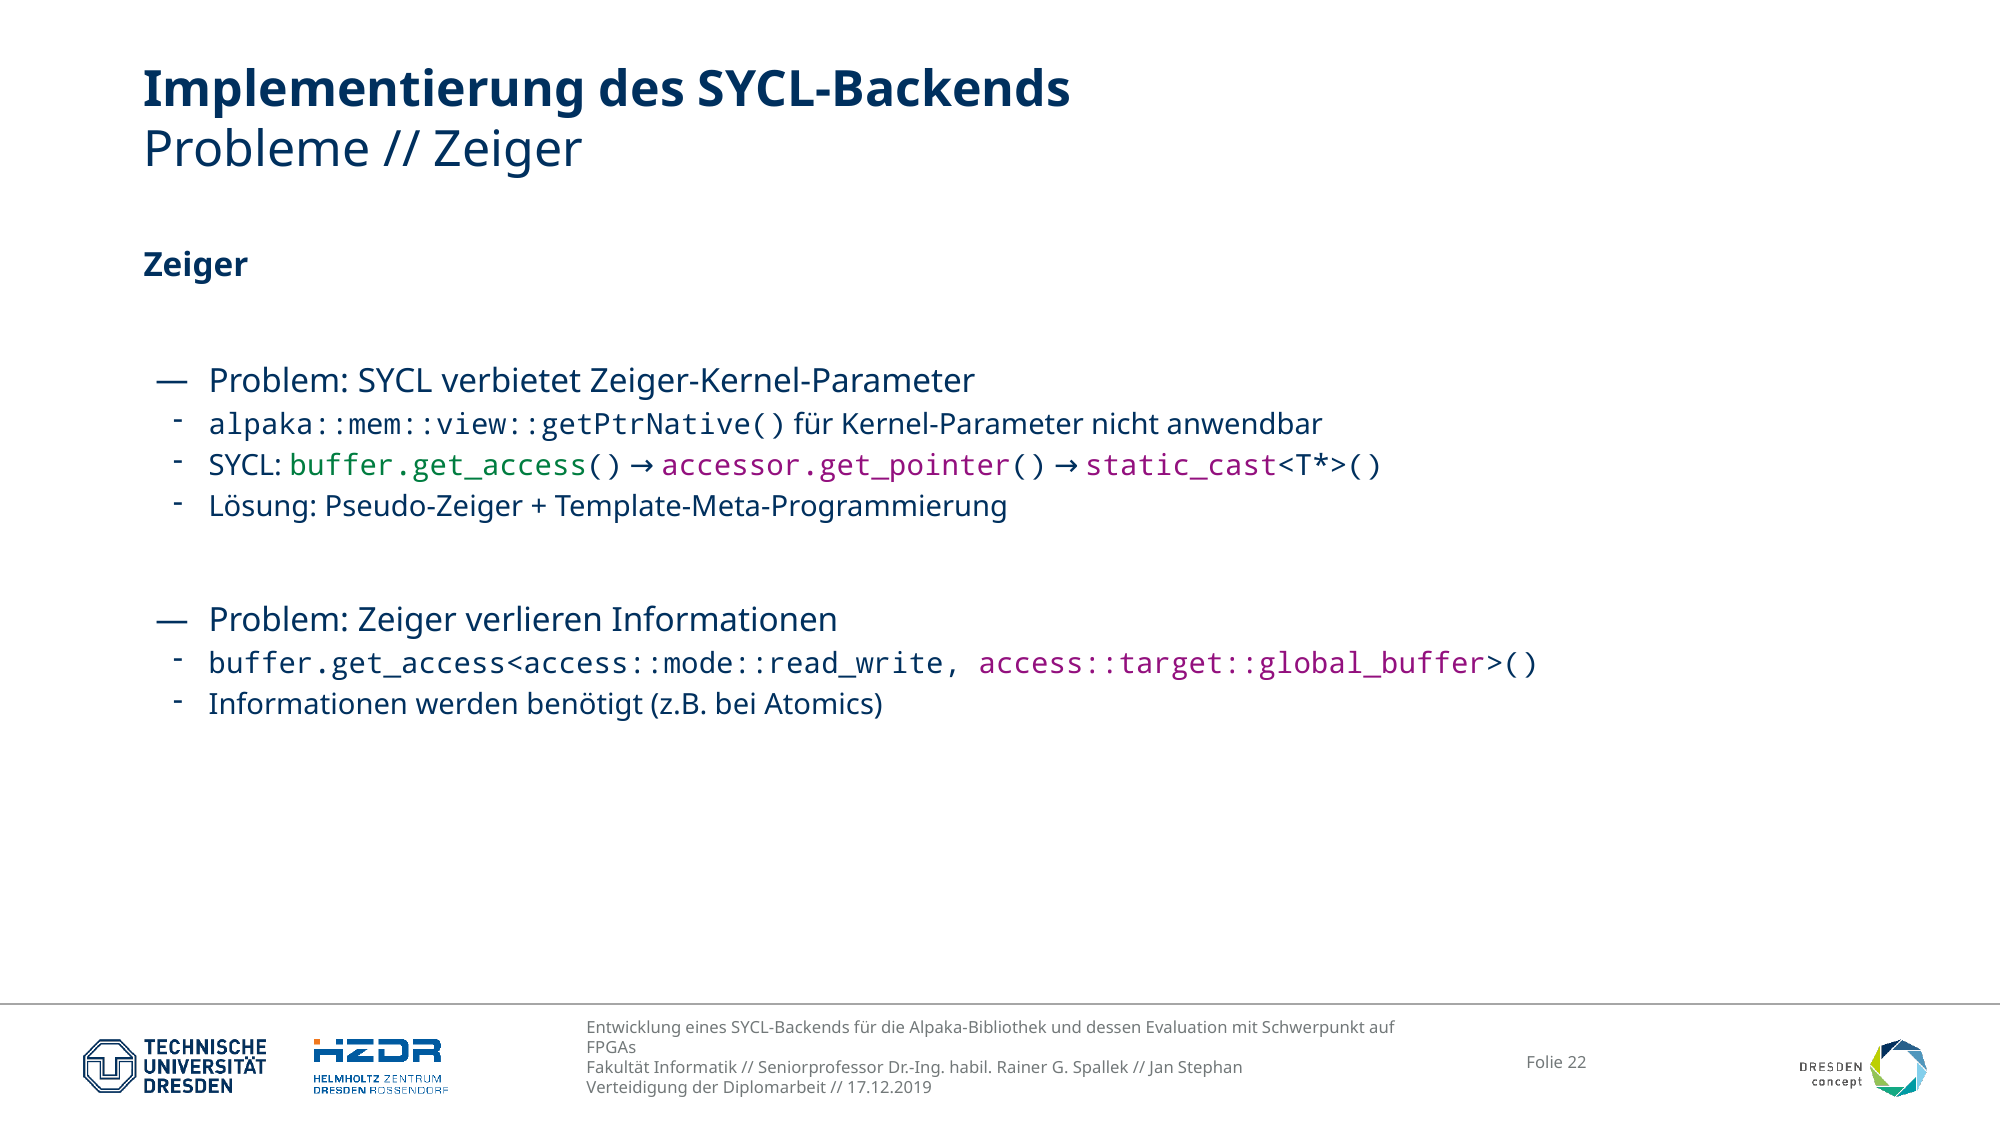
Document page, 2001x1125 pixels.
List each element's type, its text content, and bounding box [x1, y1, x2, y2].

picture [302, 1027, 459, 1105]
picture [83, 1039, 266, 1093]
picture [1800, 1039, 1927, 1097]
list Zeiger Problem: SYCL verbietet Zeiger-Kernel-Parameter alpaka::mem::view::getPtrNative() für Kernel-Parameter nicht anwendbar SYCL: buffer.get_access() → accessor.get_pointer() → static_cast<T*>() Lösung: Pseudo-Zeiger + Template-Meta-Programmierung Problem: Zeiger verlieren Informationen buffer.get_access<access::mode::read_write, access::target::global_buffer>() Informationen werden benötigt (z.B. bei Atomics) [143, 243, 1880, 957]
title Implementierung des SYCL-Backends Probleme // Zeiger [143, 56, 1880, 169]
